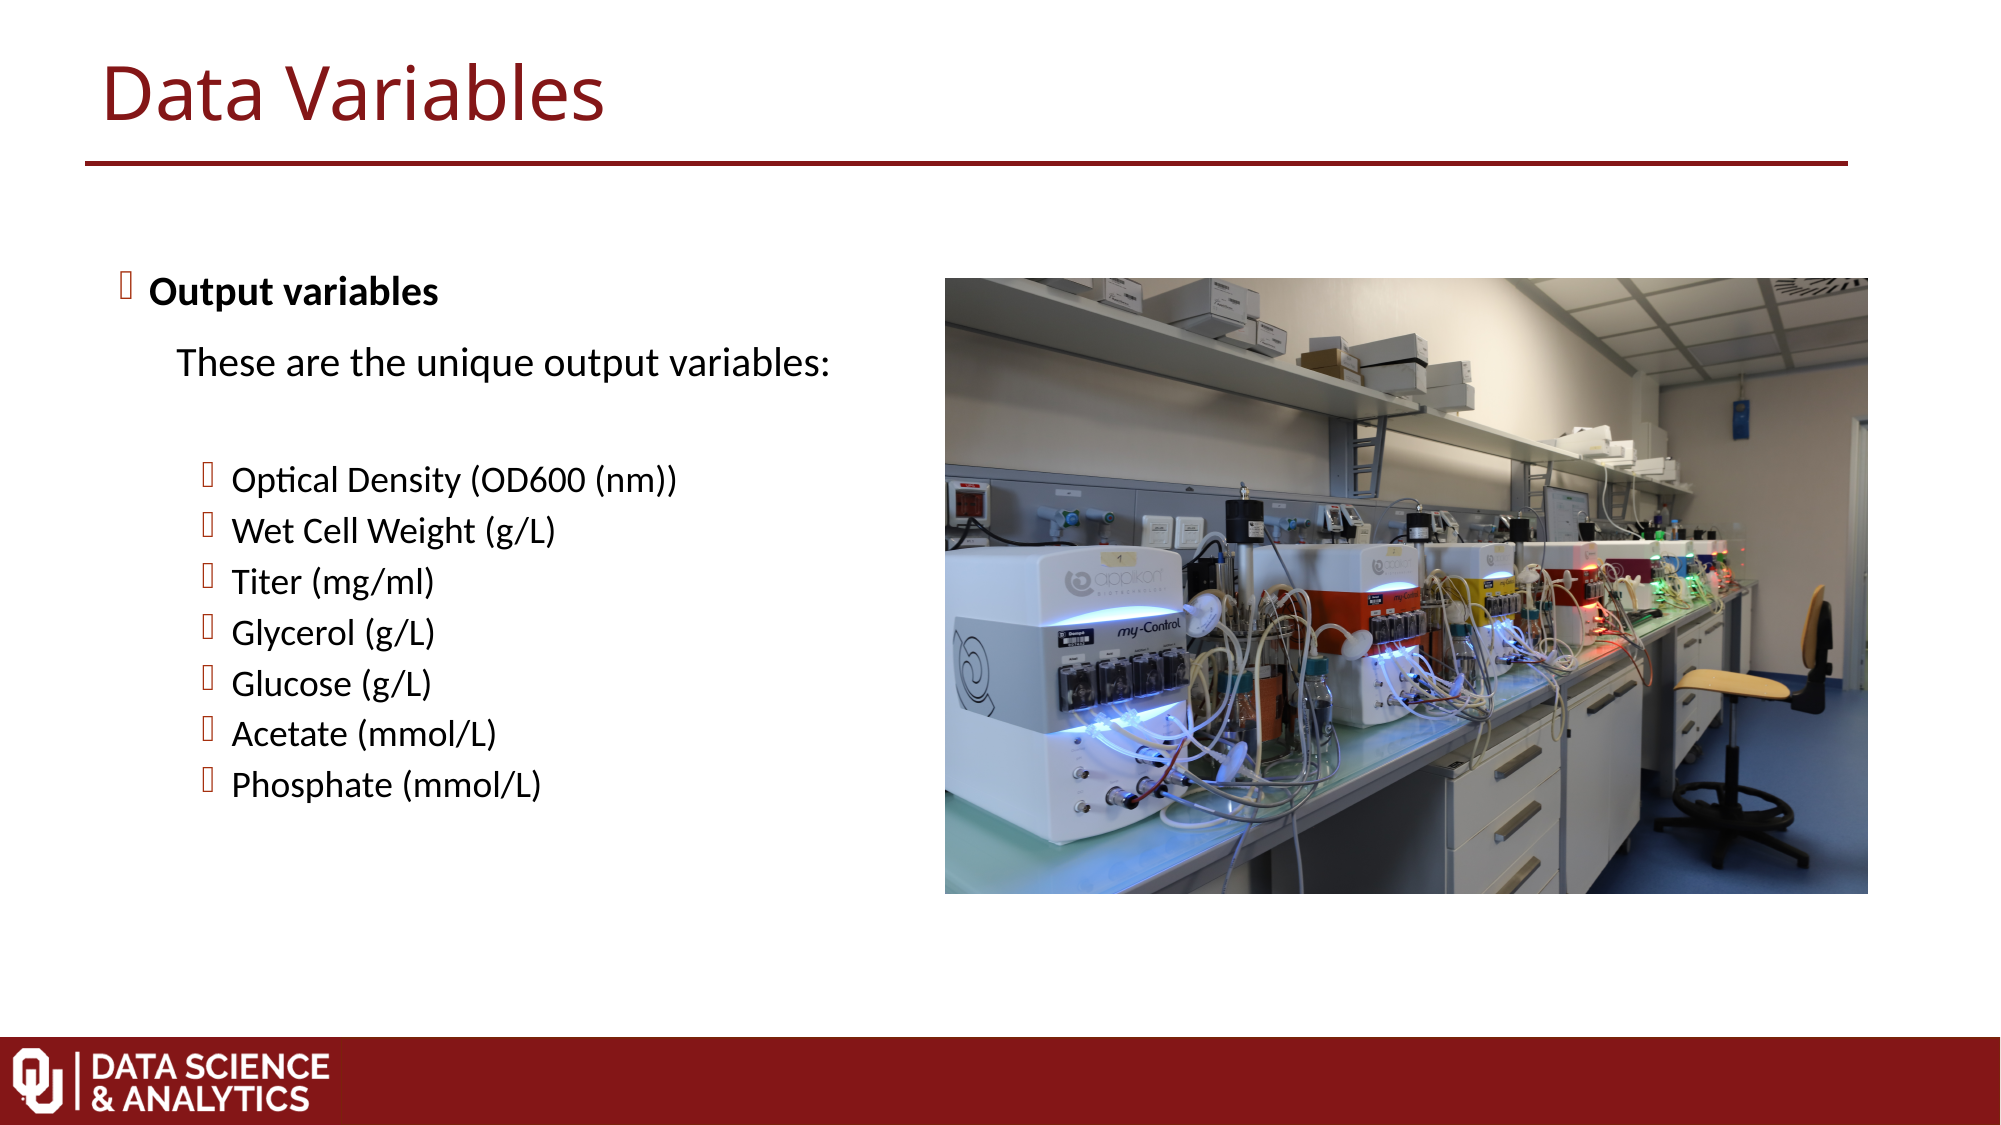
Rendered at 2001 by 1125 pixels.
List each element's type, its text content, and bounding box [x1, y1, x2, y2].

picture [945, 278, 1869, 894]
list Output variables These are the unique output variables: Optical Density (OD600 (nm)) Wet Cell Weight (g/L) Titer (mg/ml) Glycerol (g/L) Glucose (g/L) Acetate (mmol/L) Phosphate (mmol/L) [104, 262, 850, 854]
picture [0, 1037, 341, 1125]
list Data Variables [85, 43, 1842, 150]
